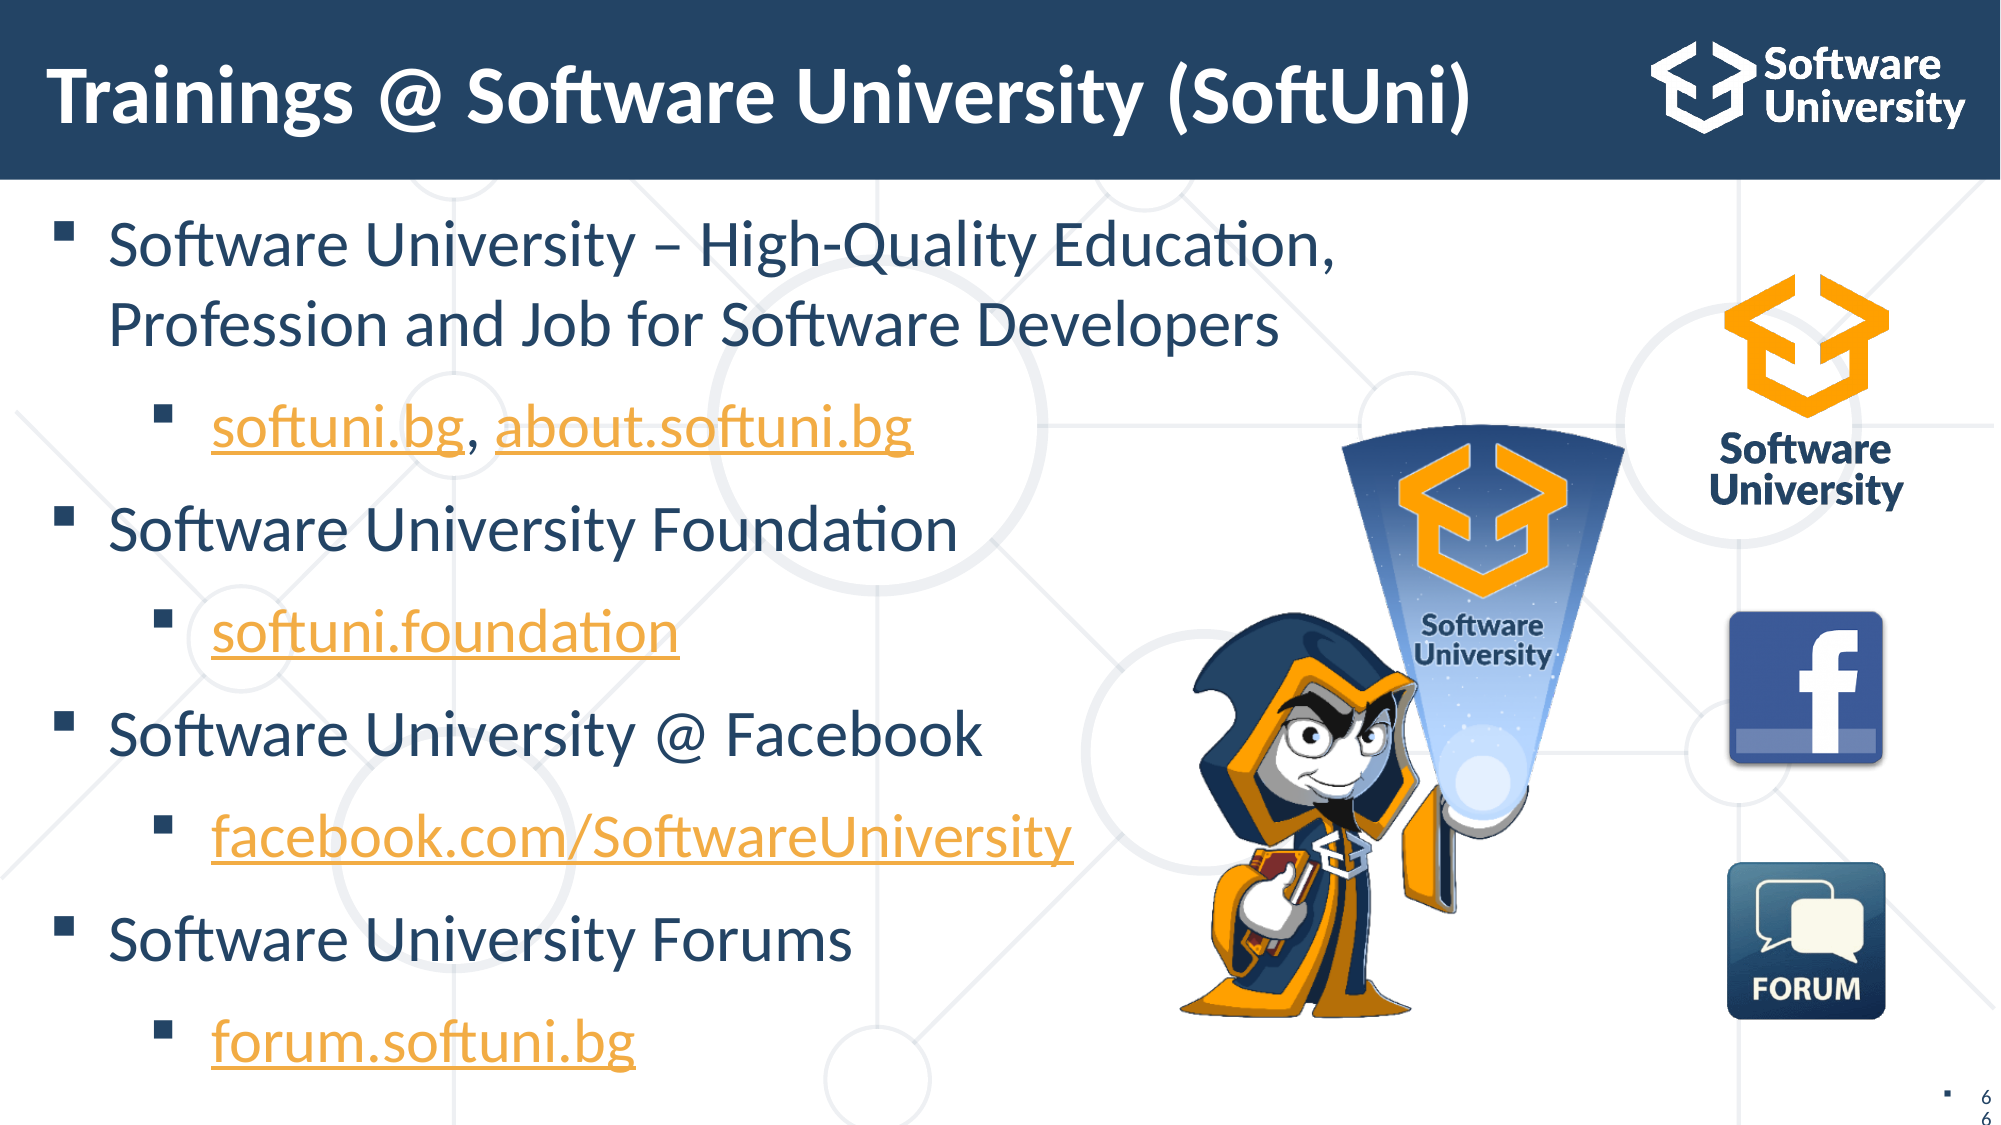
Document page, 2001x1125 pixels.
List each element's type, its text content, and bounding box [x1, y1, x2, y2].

picture [1726, 861, 1886, 1020]
list Software University – High-Quality Education, Profession and Job for Software Developers softuni.bg, about.softuni.bg Software University Foundation softuni.foundation Software University @ Facebook facebook.com/SoftwareUniversity Software University Forums forum.softuni.bg [31, 193, 1458, 1094]
title Trainings @ Software University (SoftUni) [28, 17, 1627, 163]
slide_number 66 [1927, 1067, 1989, 1117]
picture [1723, 605, 1889, 773]
picture [1651, 41, 1966, 134]
picture [1708, 274, 1904, 517]
picture [1458, 423, 1627, 1020]
